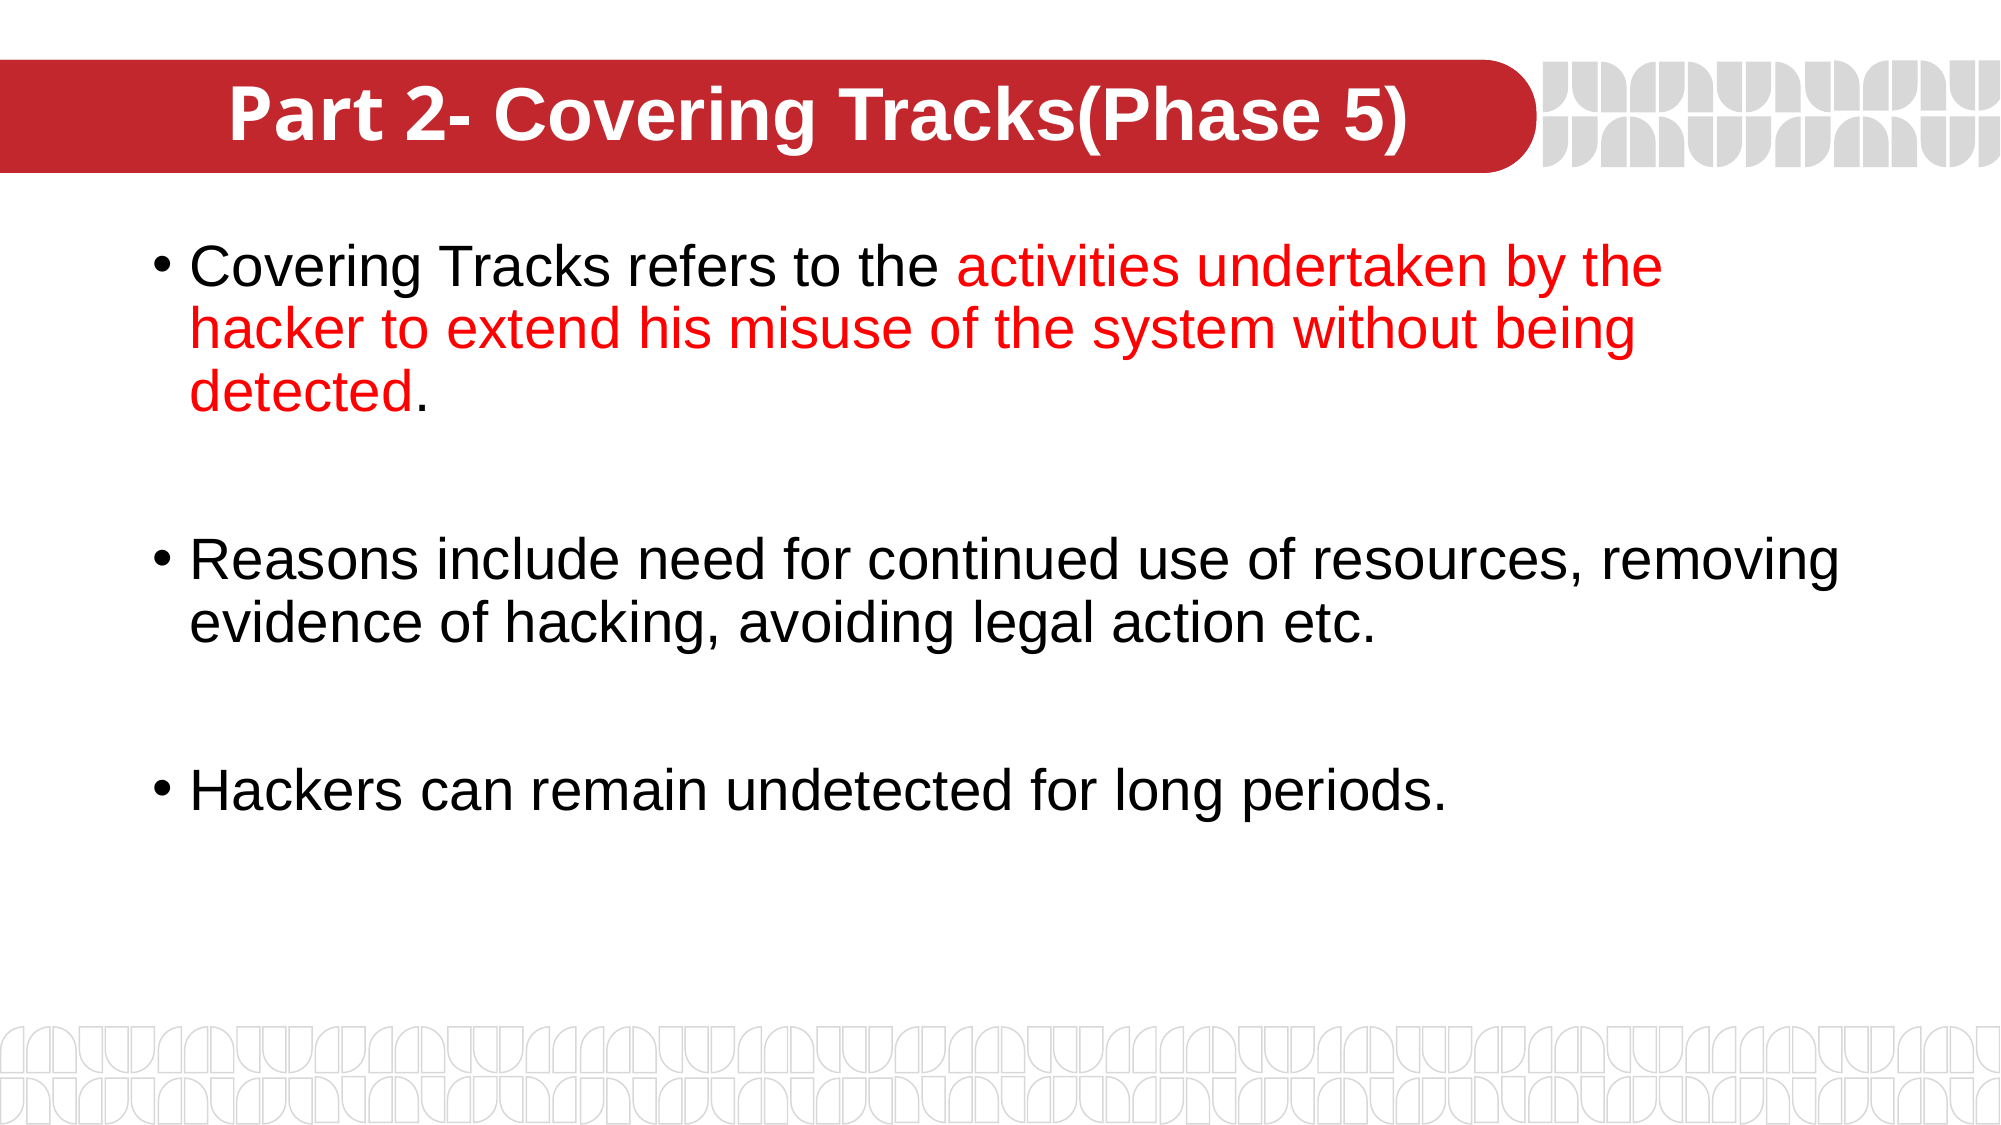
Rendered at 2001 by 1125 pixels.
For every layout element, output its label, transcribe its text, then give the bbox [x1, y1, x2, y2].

list Covering Tracks refers to the activities undertaken by the hacker to extend his misuse of the system without being detected. Reasons include need for continued use of resources, removing evidence of hacking, avoiding legal action etc. Hackers can remain undetected for long periods. [137, 228, 1863, 1014]
title Part 2- Covering Tracks(Phase 5) [130, 59, 1507, 173]
